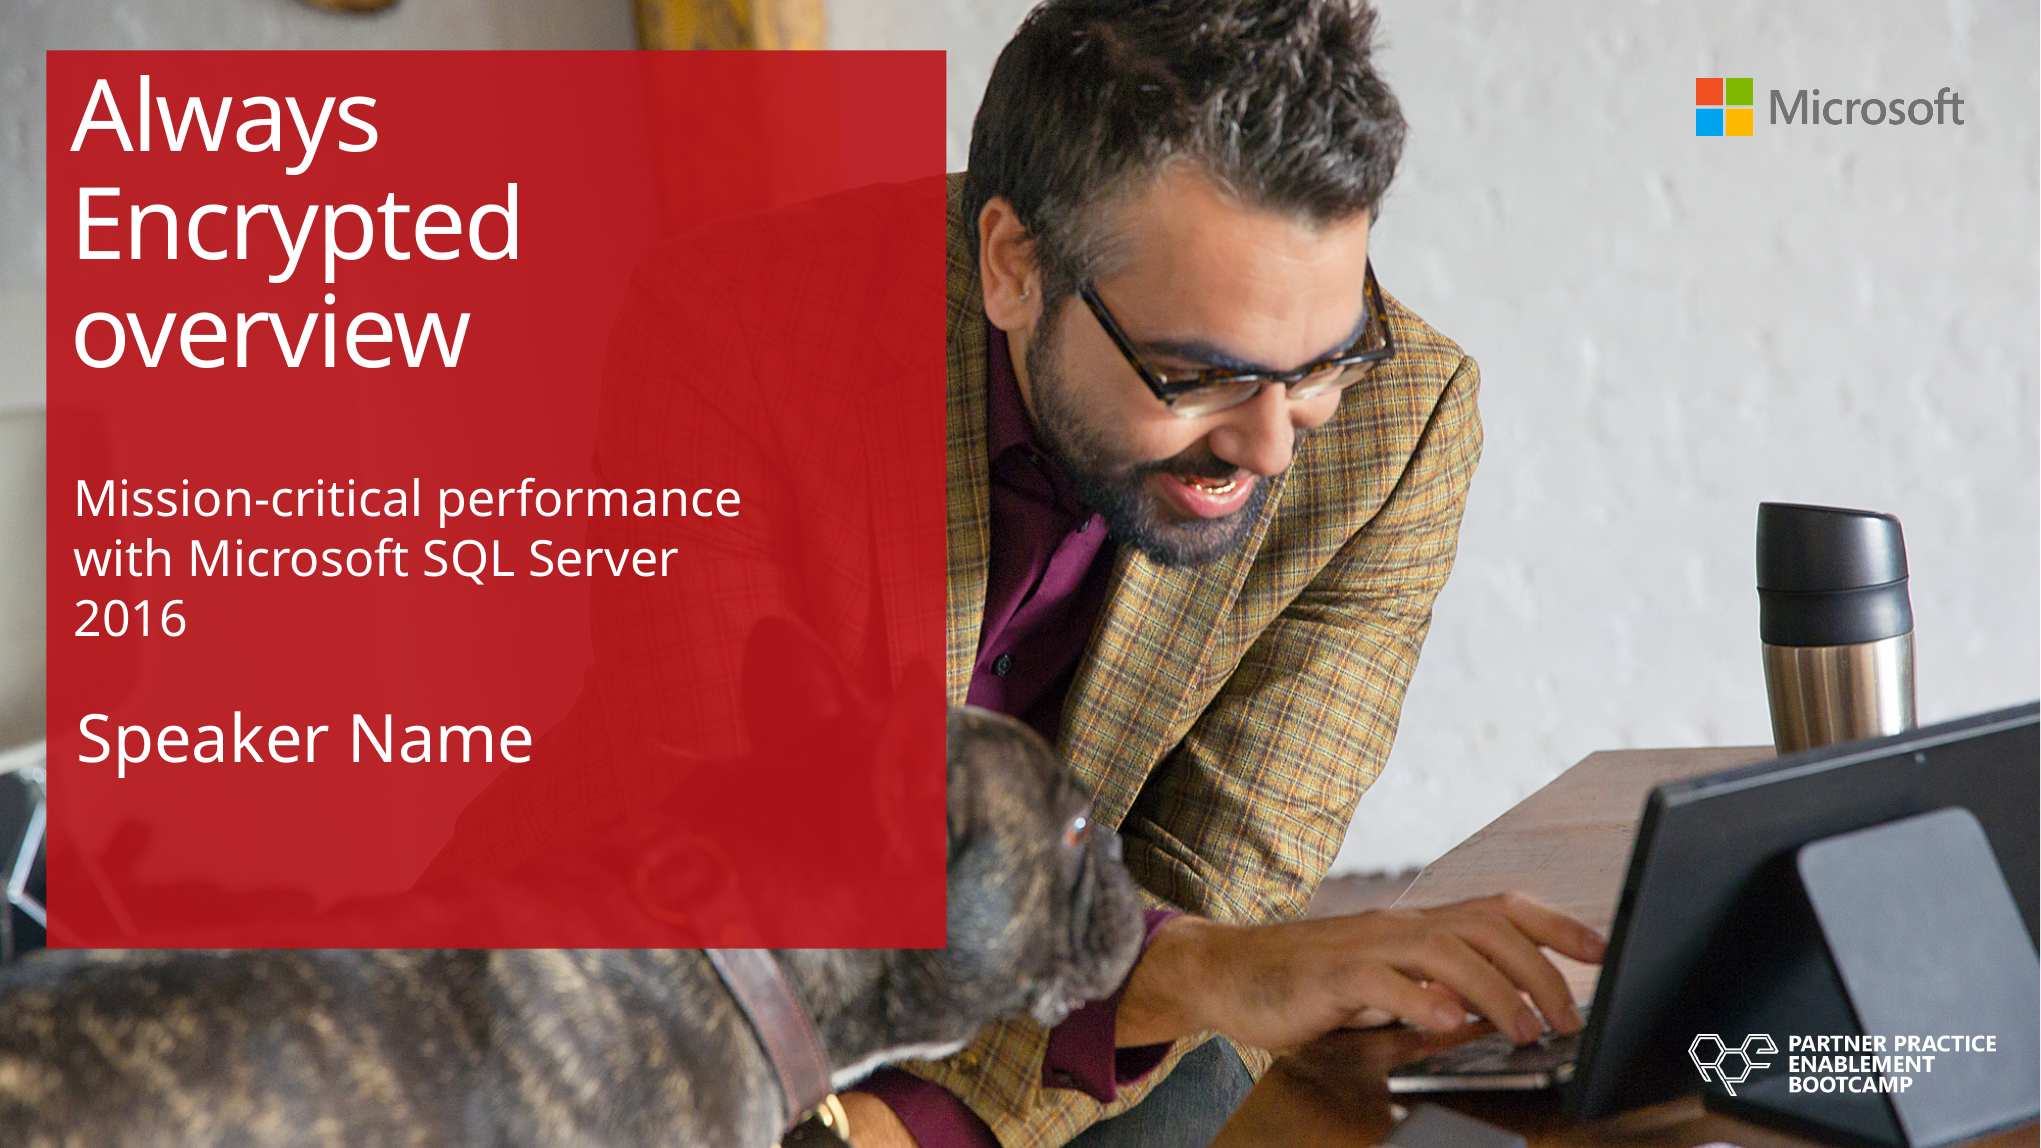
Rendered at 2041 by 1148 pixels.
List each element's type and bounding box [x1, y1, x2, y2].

text_box [46, 50, 947, 949]
picture [0, 0, 2041, 1148]
